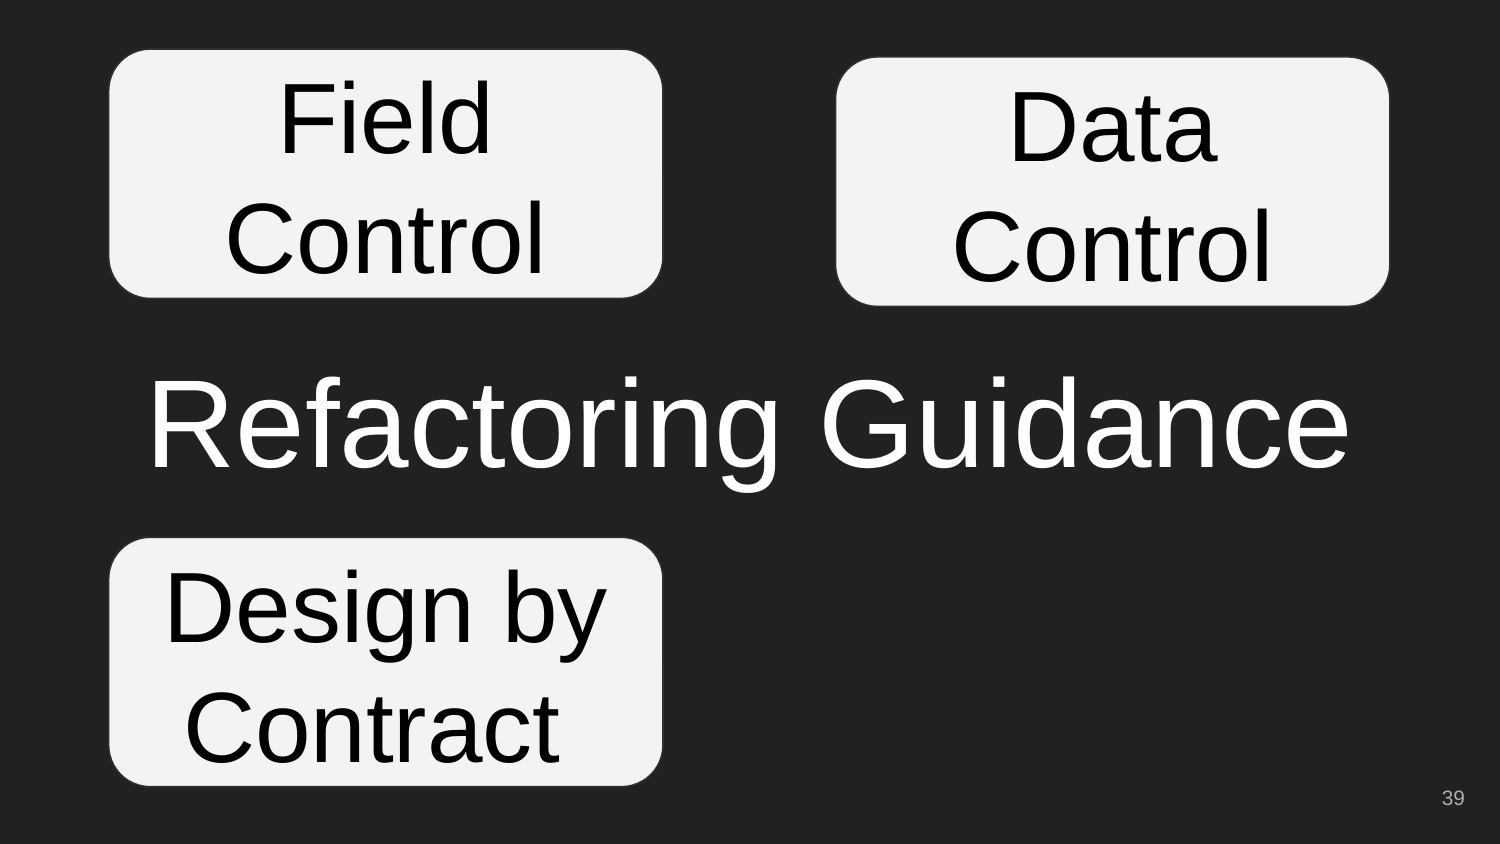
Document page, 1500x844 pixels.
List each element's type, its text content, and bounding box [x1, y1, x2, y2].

title Refactoring Guidance [51, 348, 1449, 487]
slide_number ‹#› [1389, 764, 1480, 830]
text_box Data Control [835, 56, 1390, 307]
text_box Design by Contract [108, 537, 664, 787]
text_box Field Control [108, 49, 664, 299]
